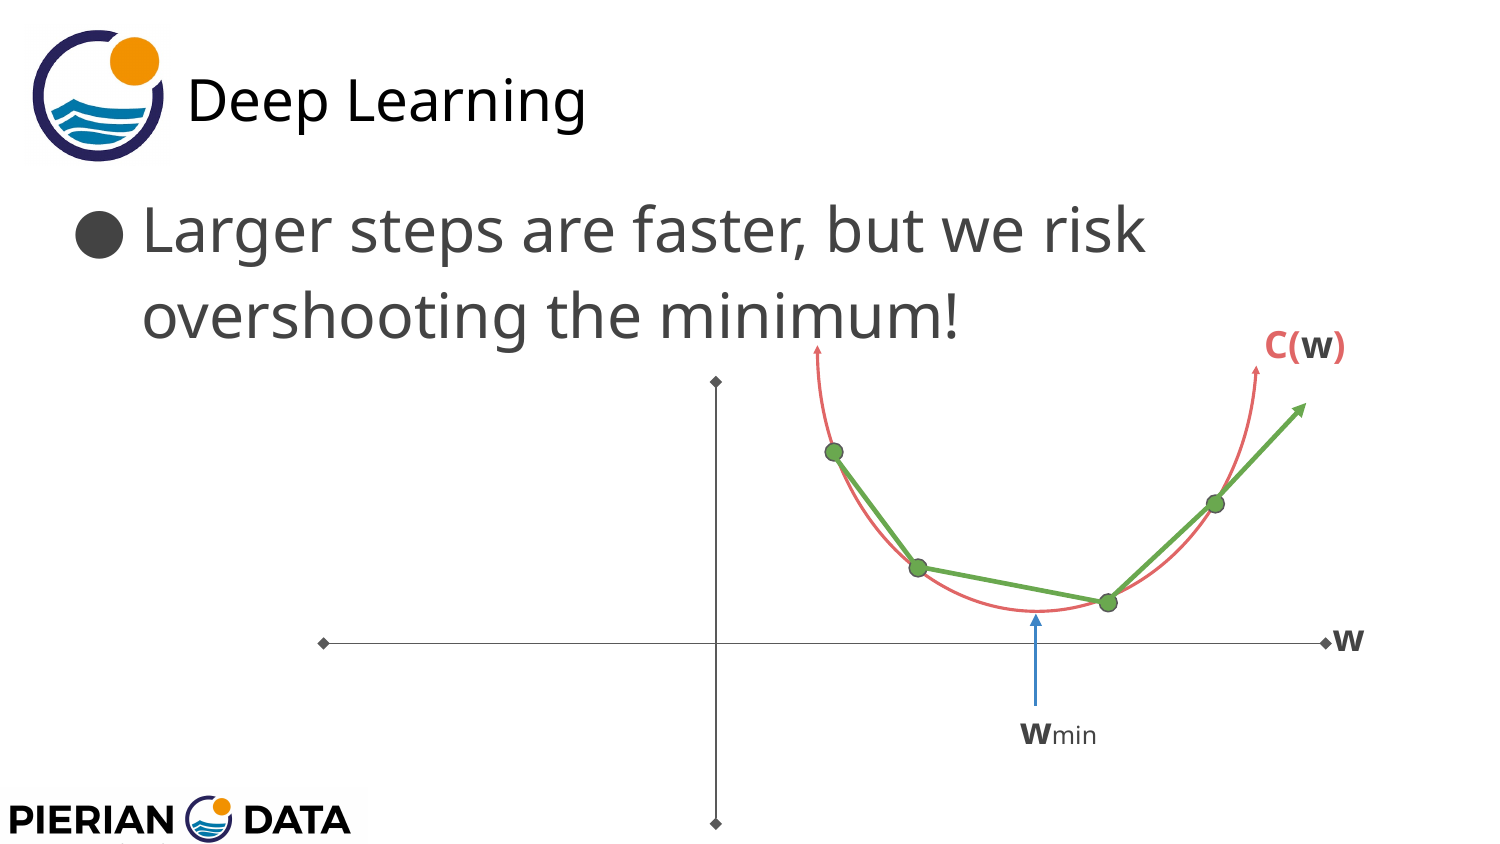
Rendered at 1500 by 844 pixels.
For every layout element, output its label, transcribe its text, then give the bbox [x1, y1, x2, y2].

list w [1317, 599, 1444, 688]
list Larger steps are faster, but we risk overshooting the minimum! [51, 164, 1449, 291]
text_box [925, 569, 1096, 612]
text_box [1117, 509, 1210, 594]
text_box [838, 463, 911, 564]
title Deep Learning [176, 48, 1449, 143]
text_box [813, 345, 1254, 451]
text_box [1208, 496, 1225, 513]
text_box [1099, 596, 1118, 612]
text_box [1031, 615, 1035, 642]
text_box [832, 402, 1307, 603]
picture [0, 787, 368, 844]
text_box [909, 561, 927, 577]
text_box [825, 443, 843, 461]
picture [24, 24, 172, 167]
list C(w) [1249, 305, 1500, 395]
list wmin [1004, 692, 1176, 781]
